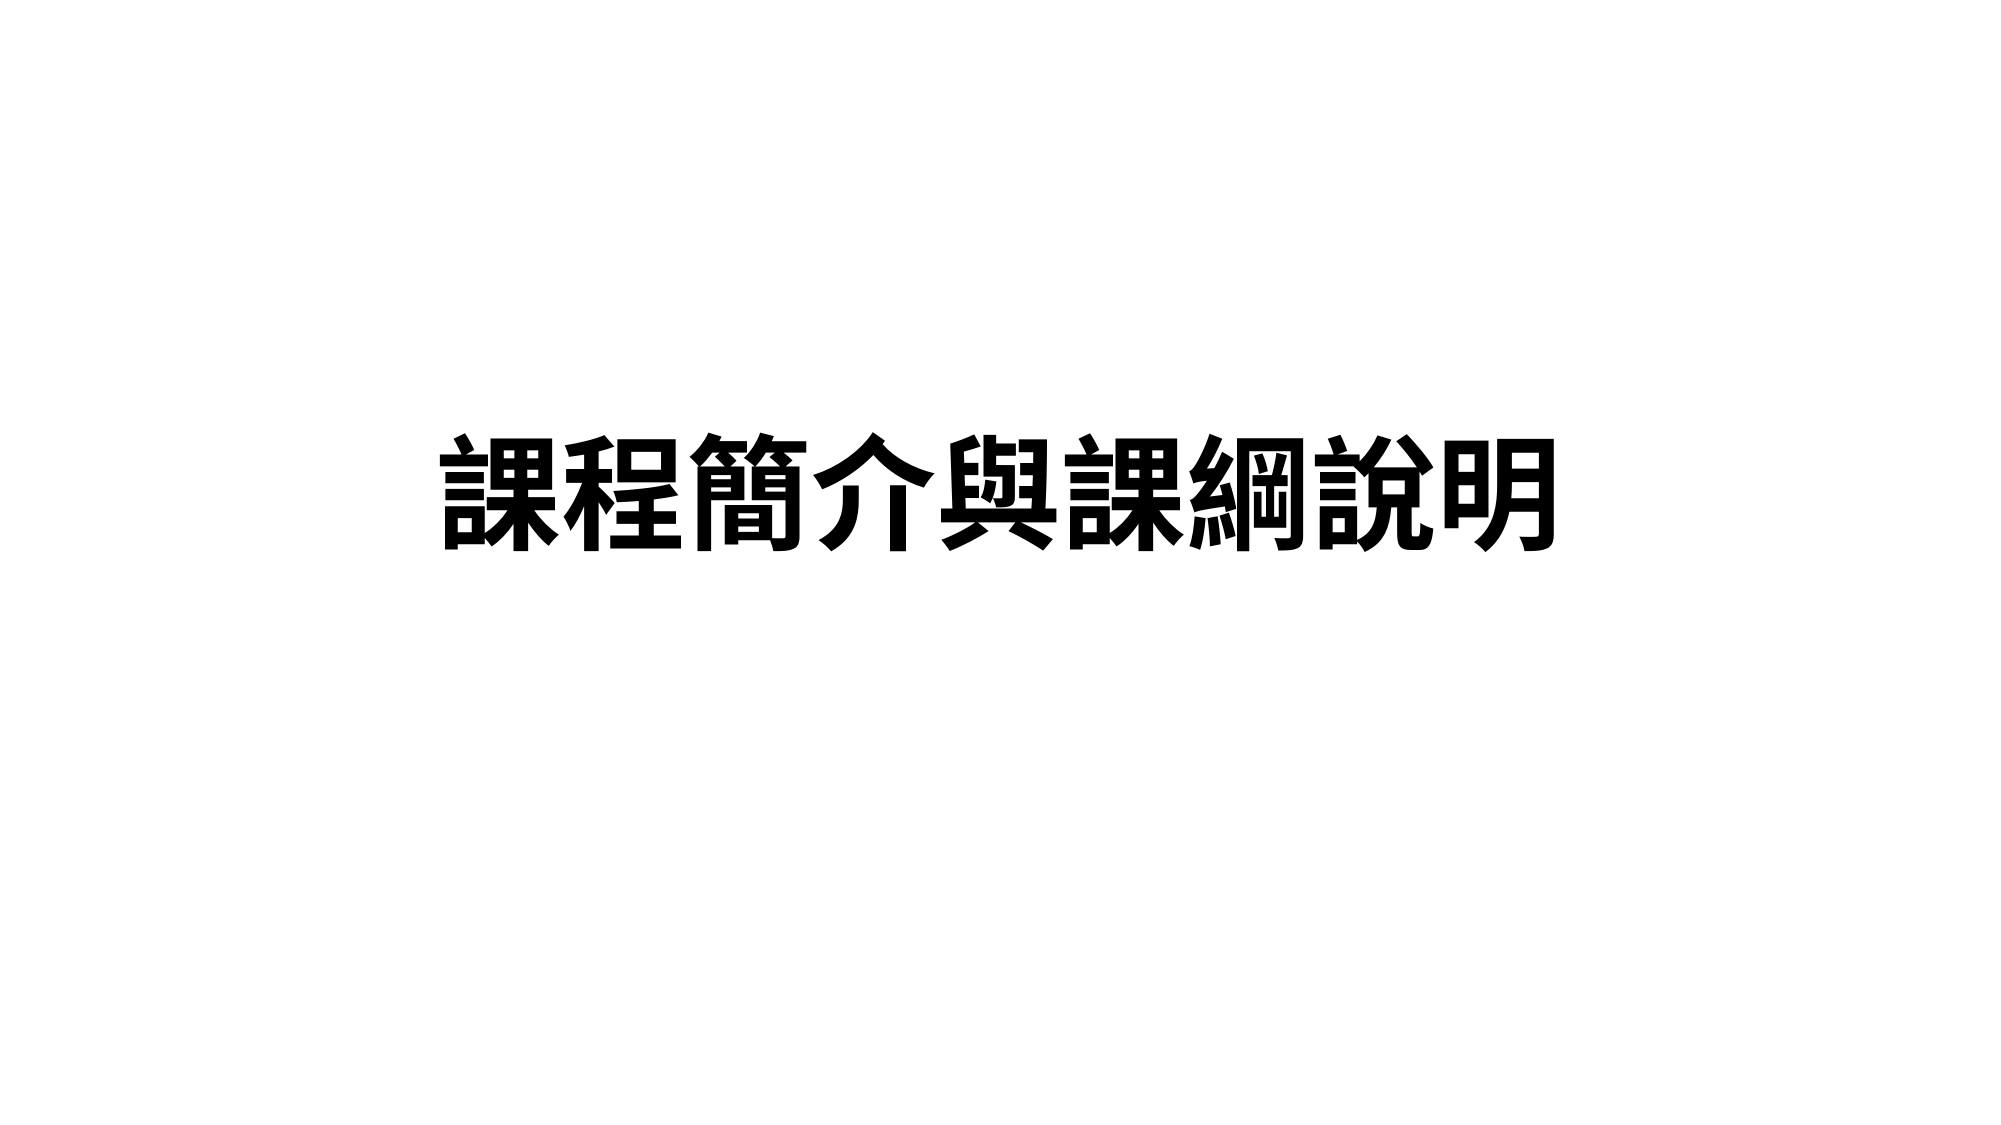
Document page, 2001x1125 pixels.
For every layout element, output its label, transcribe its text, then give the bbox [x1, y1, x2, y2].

title 課程簡介與課綱說明 [136, 280, 1862, 726]
